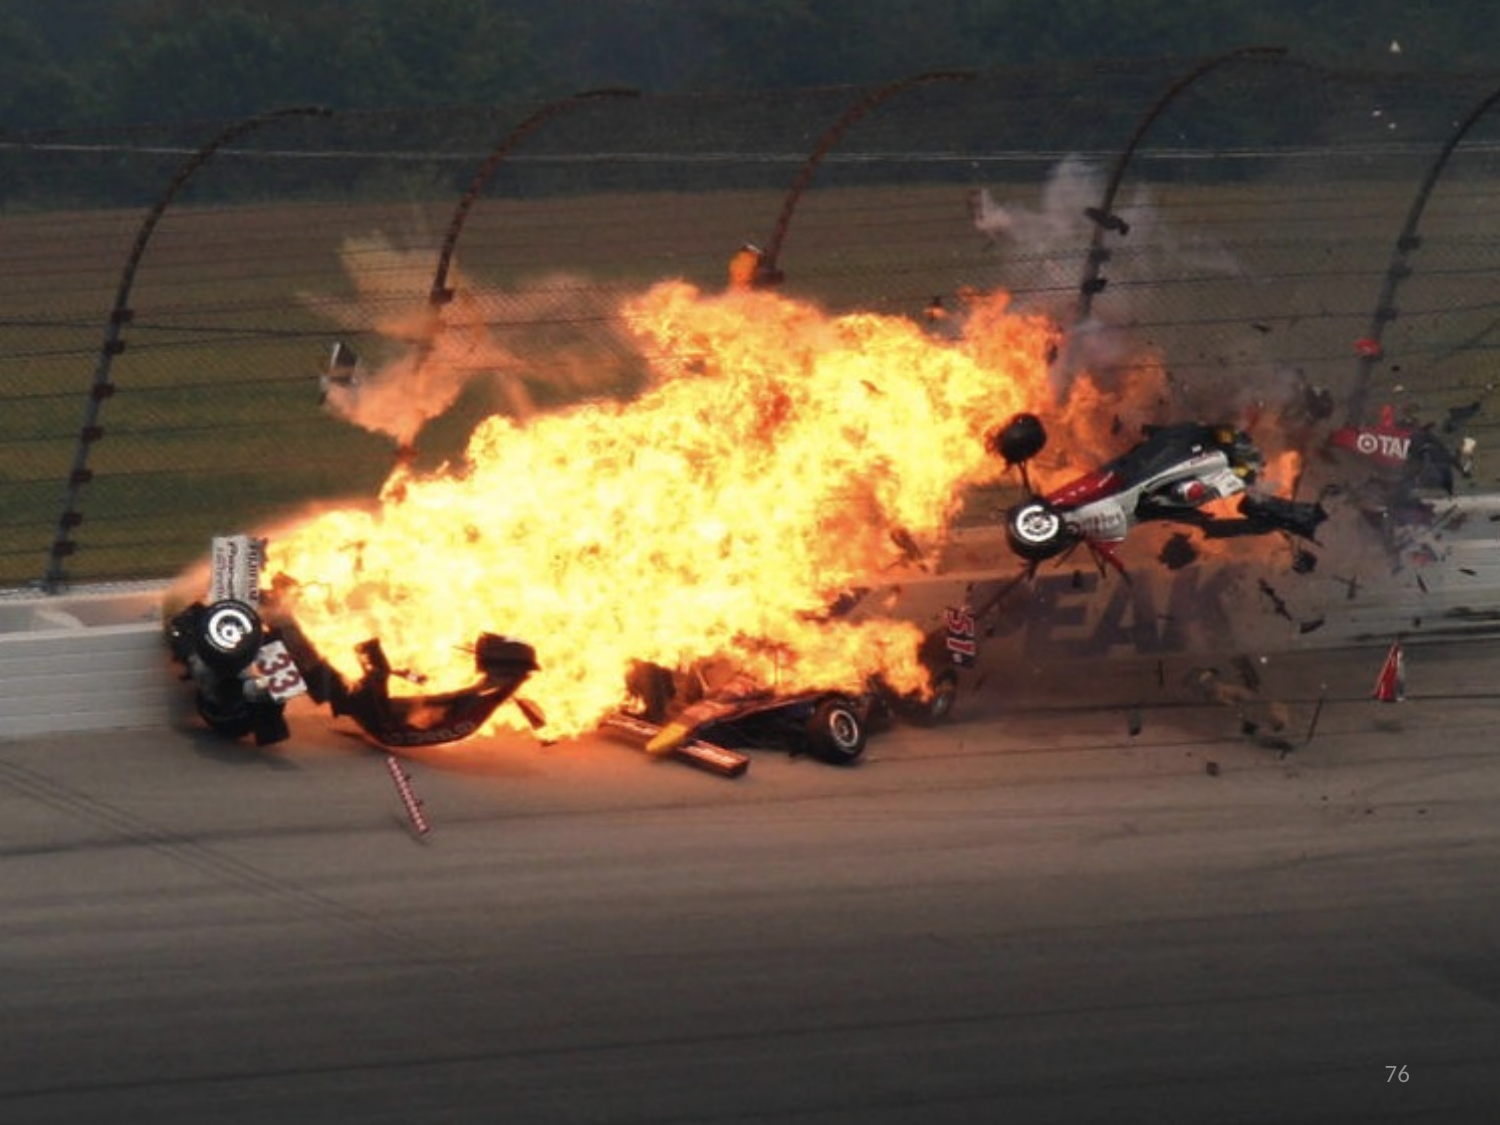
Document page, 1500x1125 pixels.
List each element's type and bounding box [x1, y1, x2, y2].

list [0, 0, 1500, 1125]
